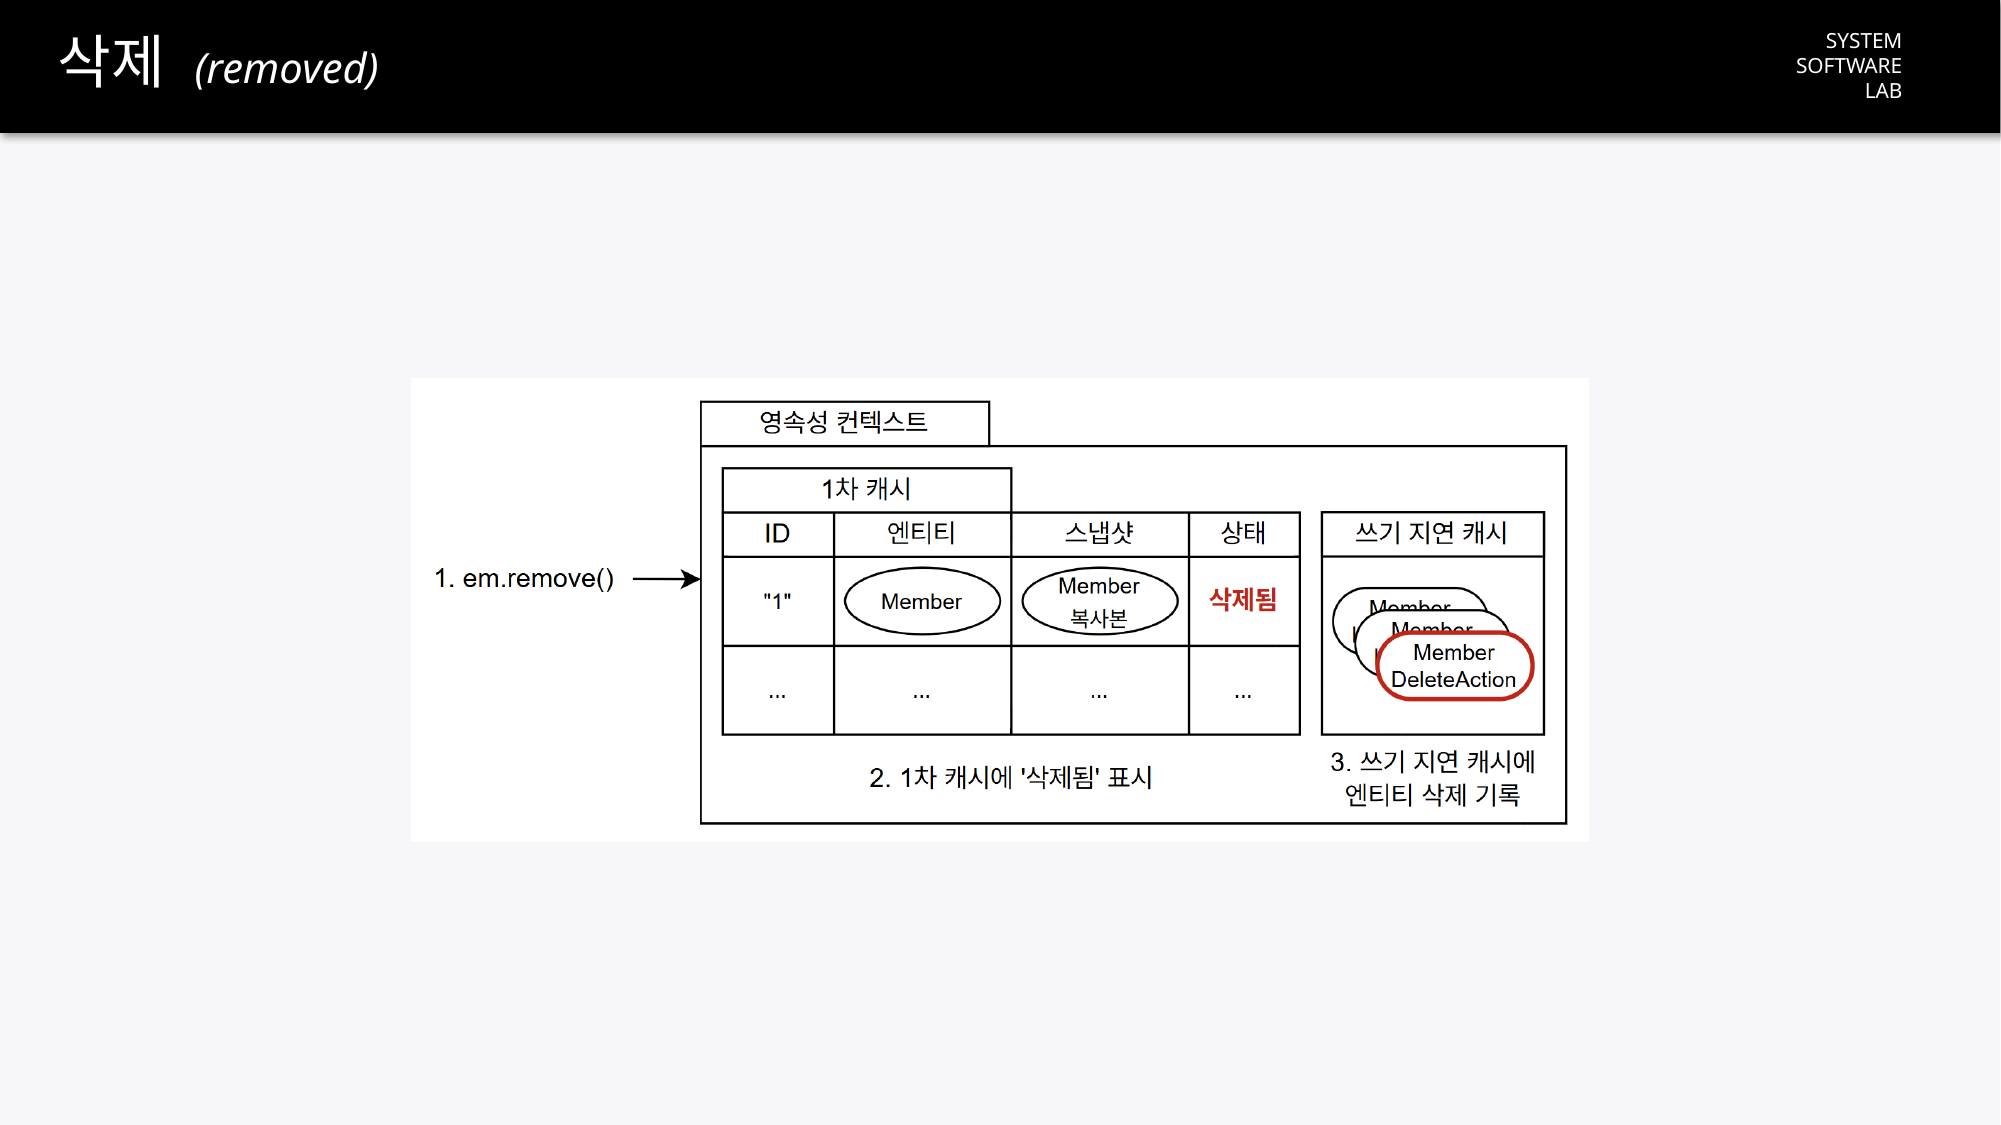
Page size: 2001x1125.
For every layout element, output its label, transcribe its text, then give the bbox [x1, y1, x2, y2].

title 삭제 (removed) [42, 25, 1694, 112]
picture [410, 377, 1590, 843]
